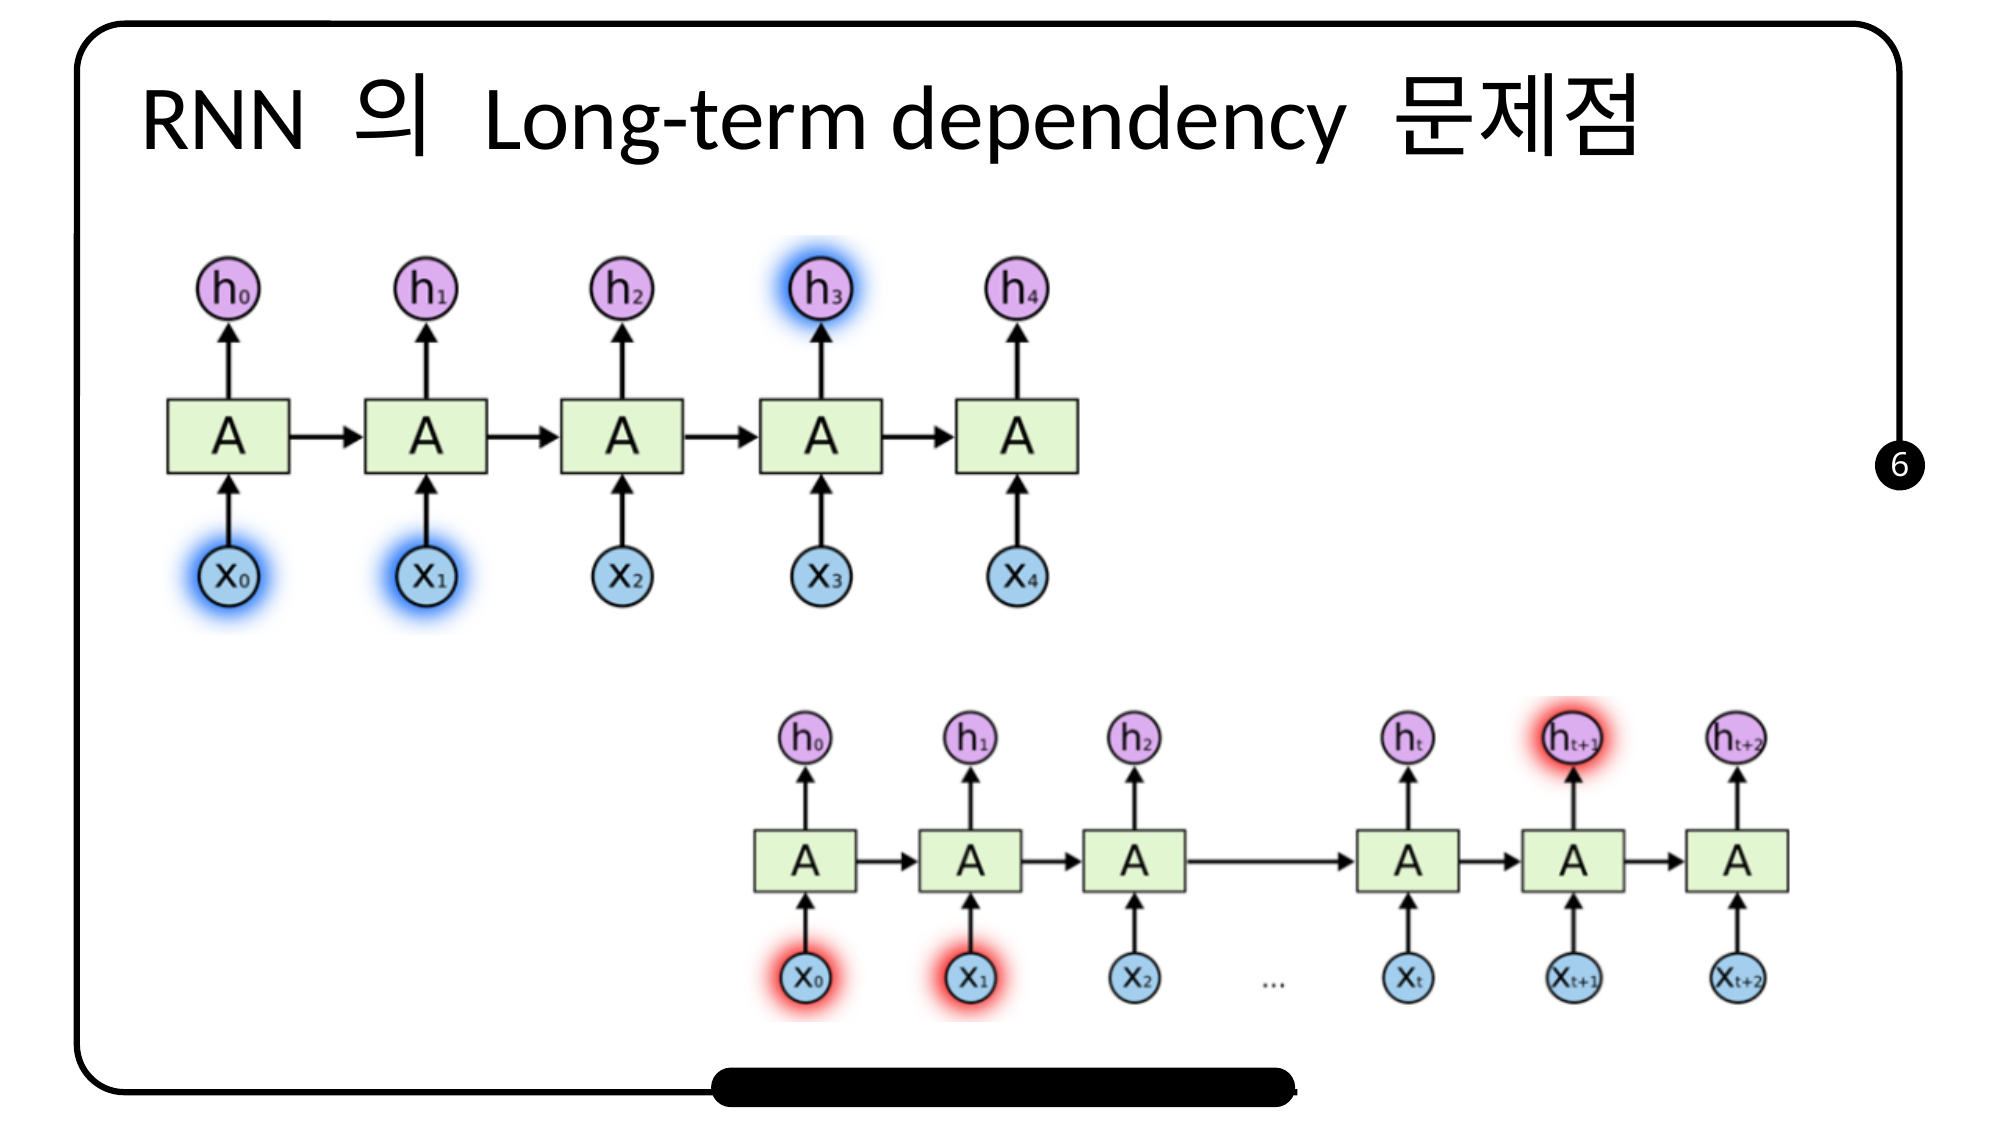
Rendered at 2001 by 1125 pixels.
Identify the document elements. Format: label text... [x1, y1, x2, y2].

picture [733, 696, 1796, 1022]
title RNN 의 Long-term dependency 문제점 [125, 50, 1854, 210]
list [151, 235, 1086, 637]
